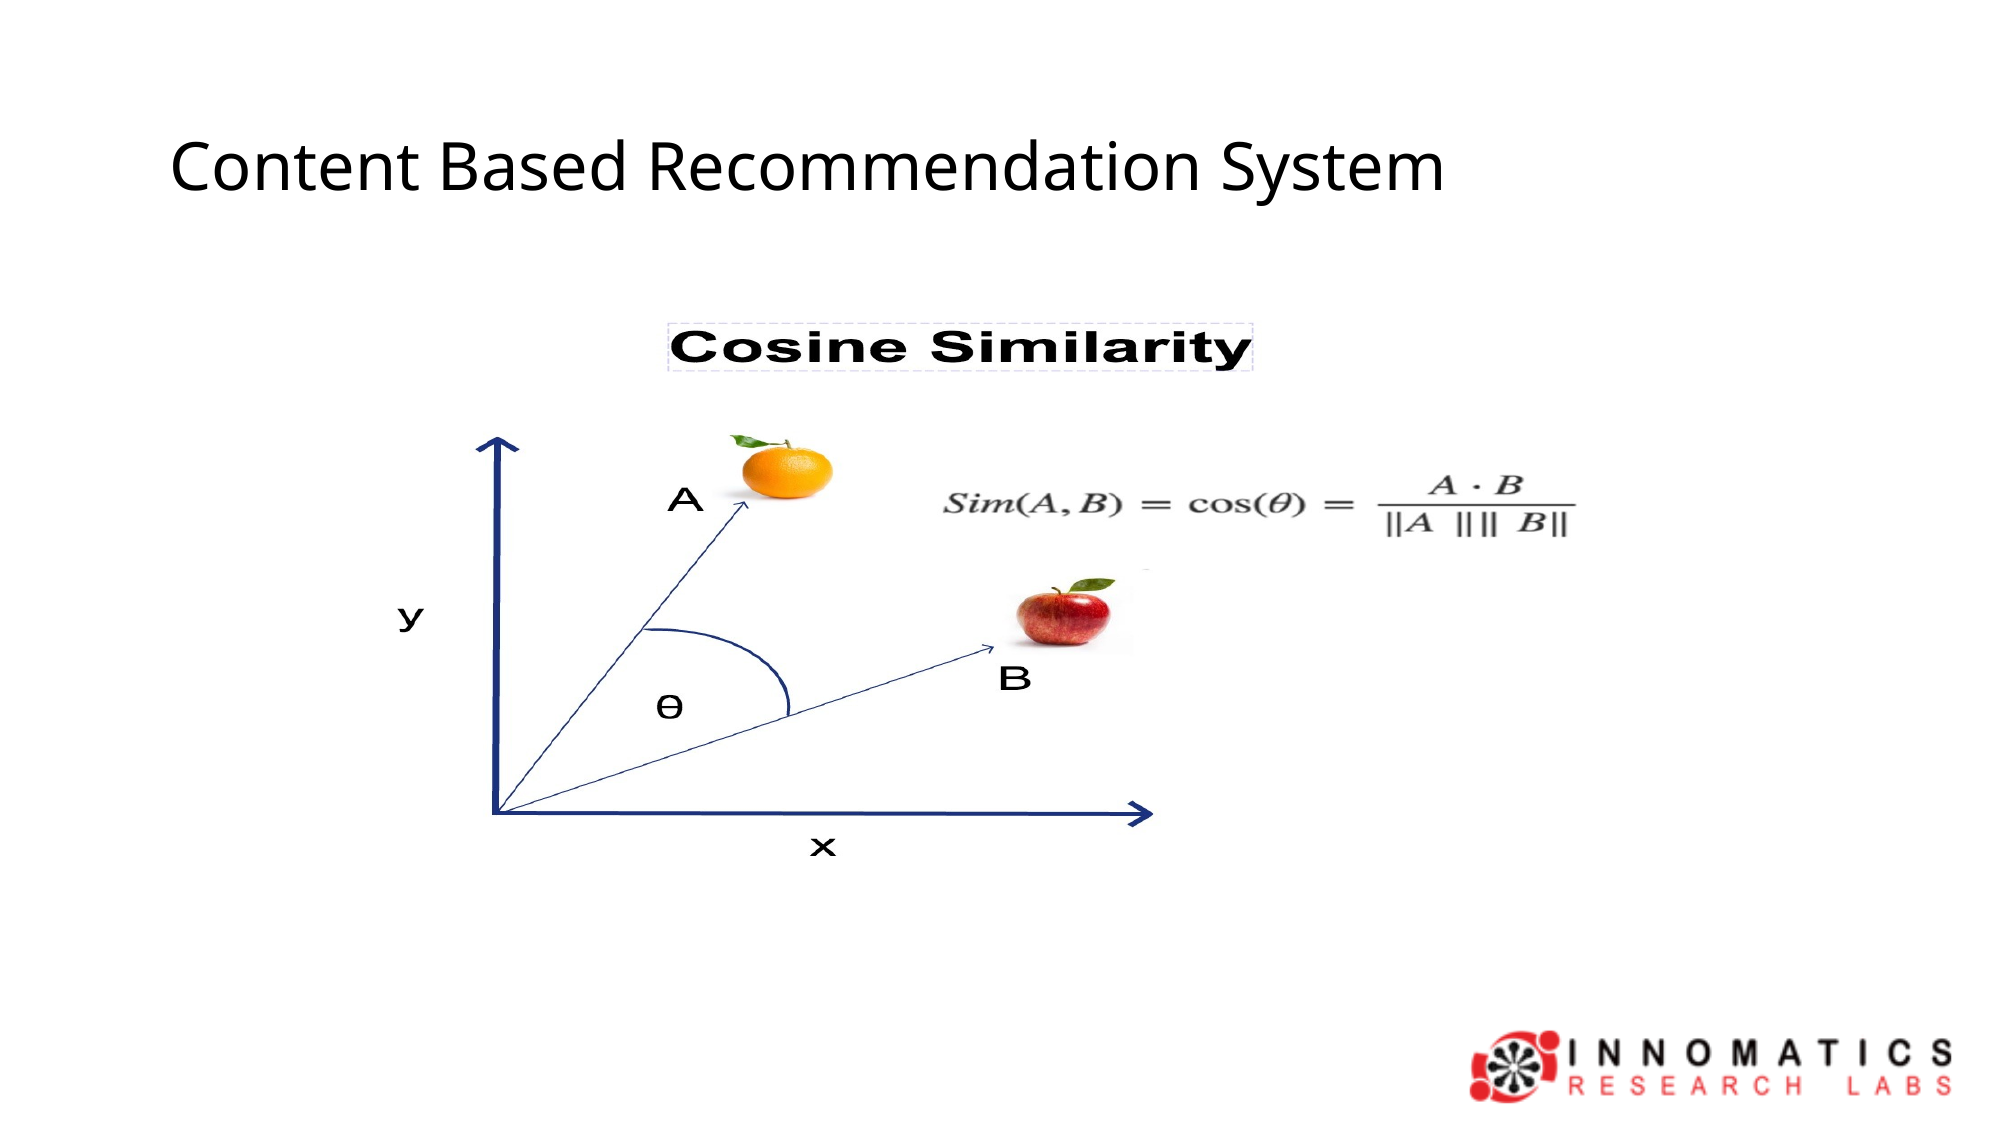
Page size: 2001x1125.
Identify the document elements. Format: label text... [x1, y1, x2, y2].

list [324, 277, 1625, 893]
picture [1445, 1014, 1975, 1125]
title Content Based Recommendation System [137, 59, 1863, 278]
